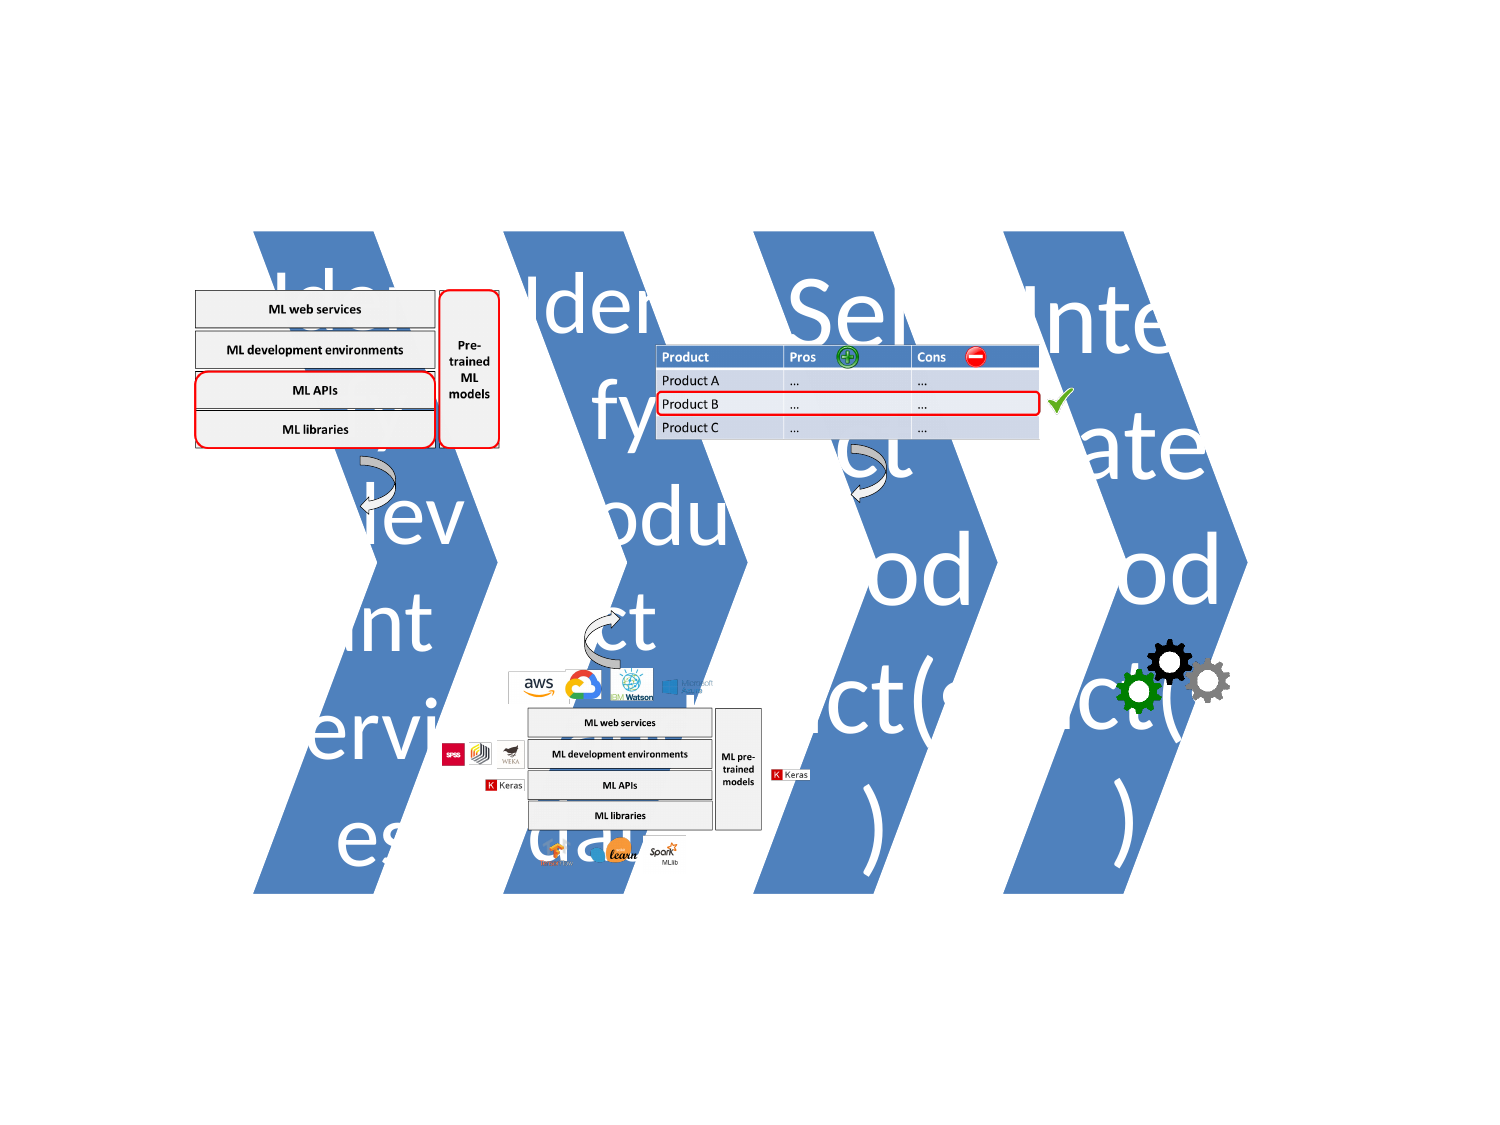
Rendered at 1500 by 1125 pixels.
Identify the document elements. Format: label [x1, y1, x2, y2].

text_box [249, 228, 1251, 897]
picture [655, 343, 1075, 445]
picture [194, 289, 500, 450]
picture [1115, 639, 1230, 714]
picture [442, 668, 810, 874]
